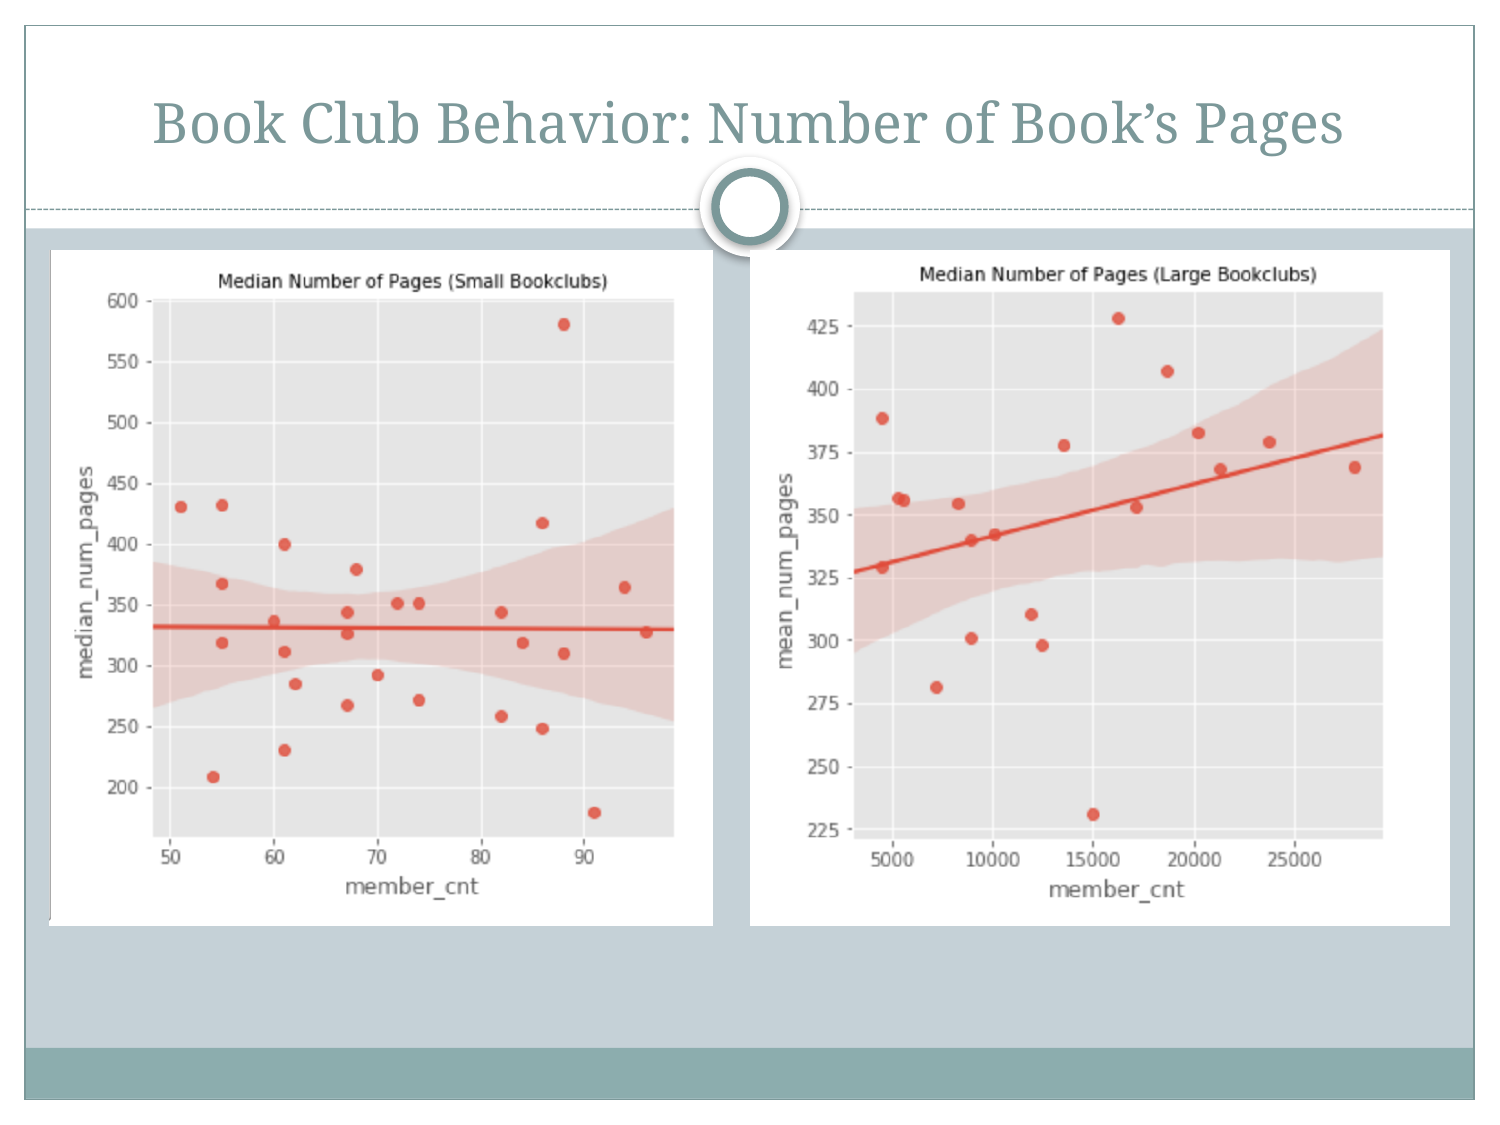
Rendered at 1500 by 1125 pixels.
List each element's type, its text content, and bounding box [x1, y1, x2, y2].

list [49, 250, 713, 927]
picture [750, 250, 1450, 927]
title Book Club Behavior: Number of Book’s Pages [49, 37, 1450, 162]
